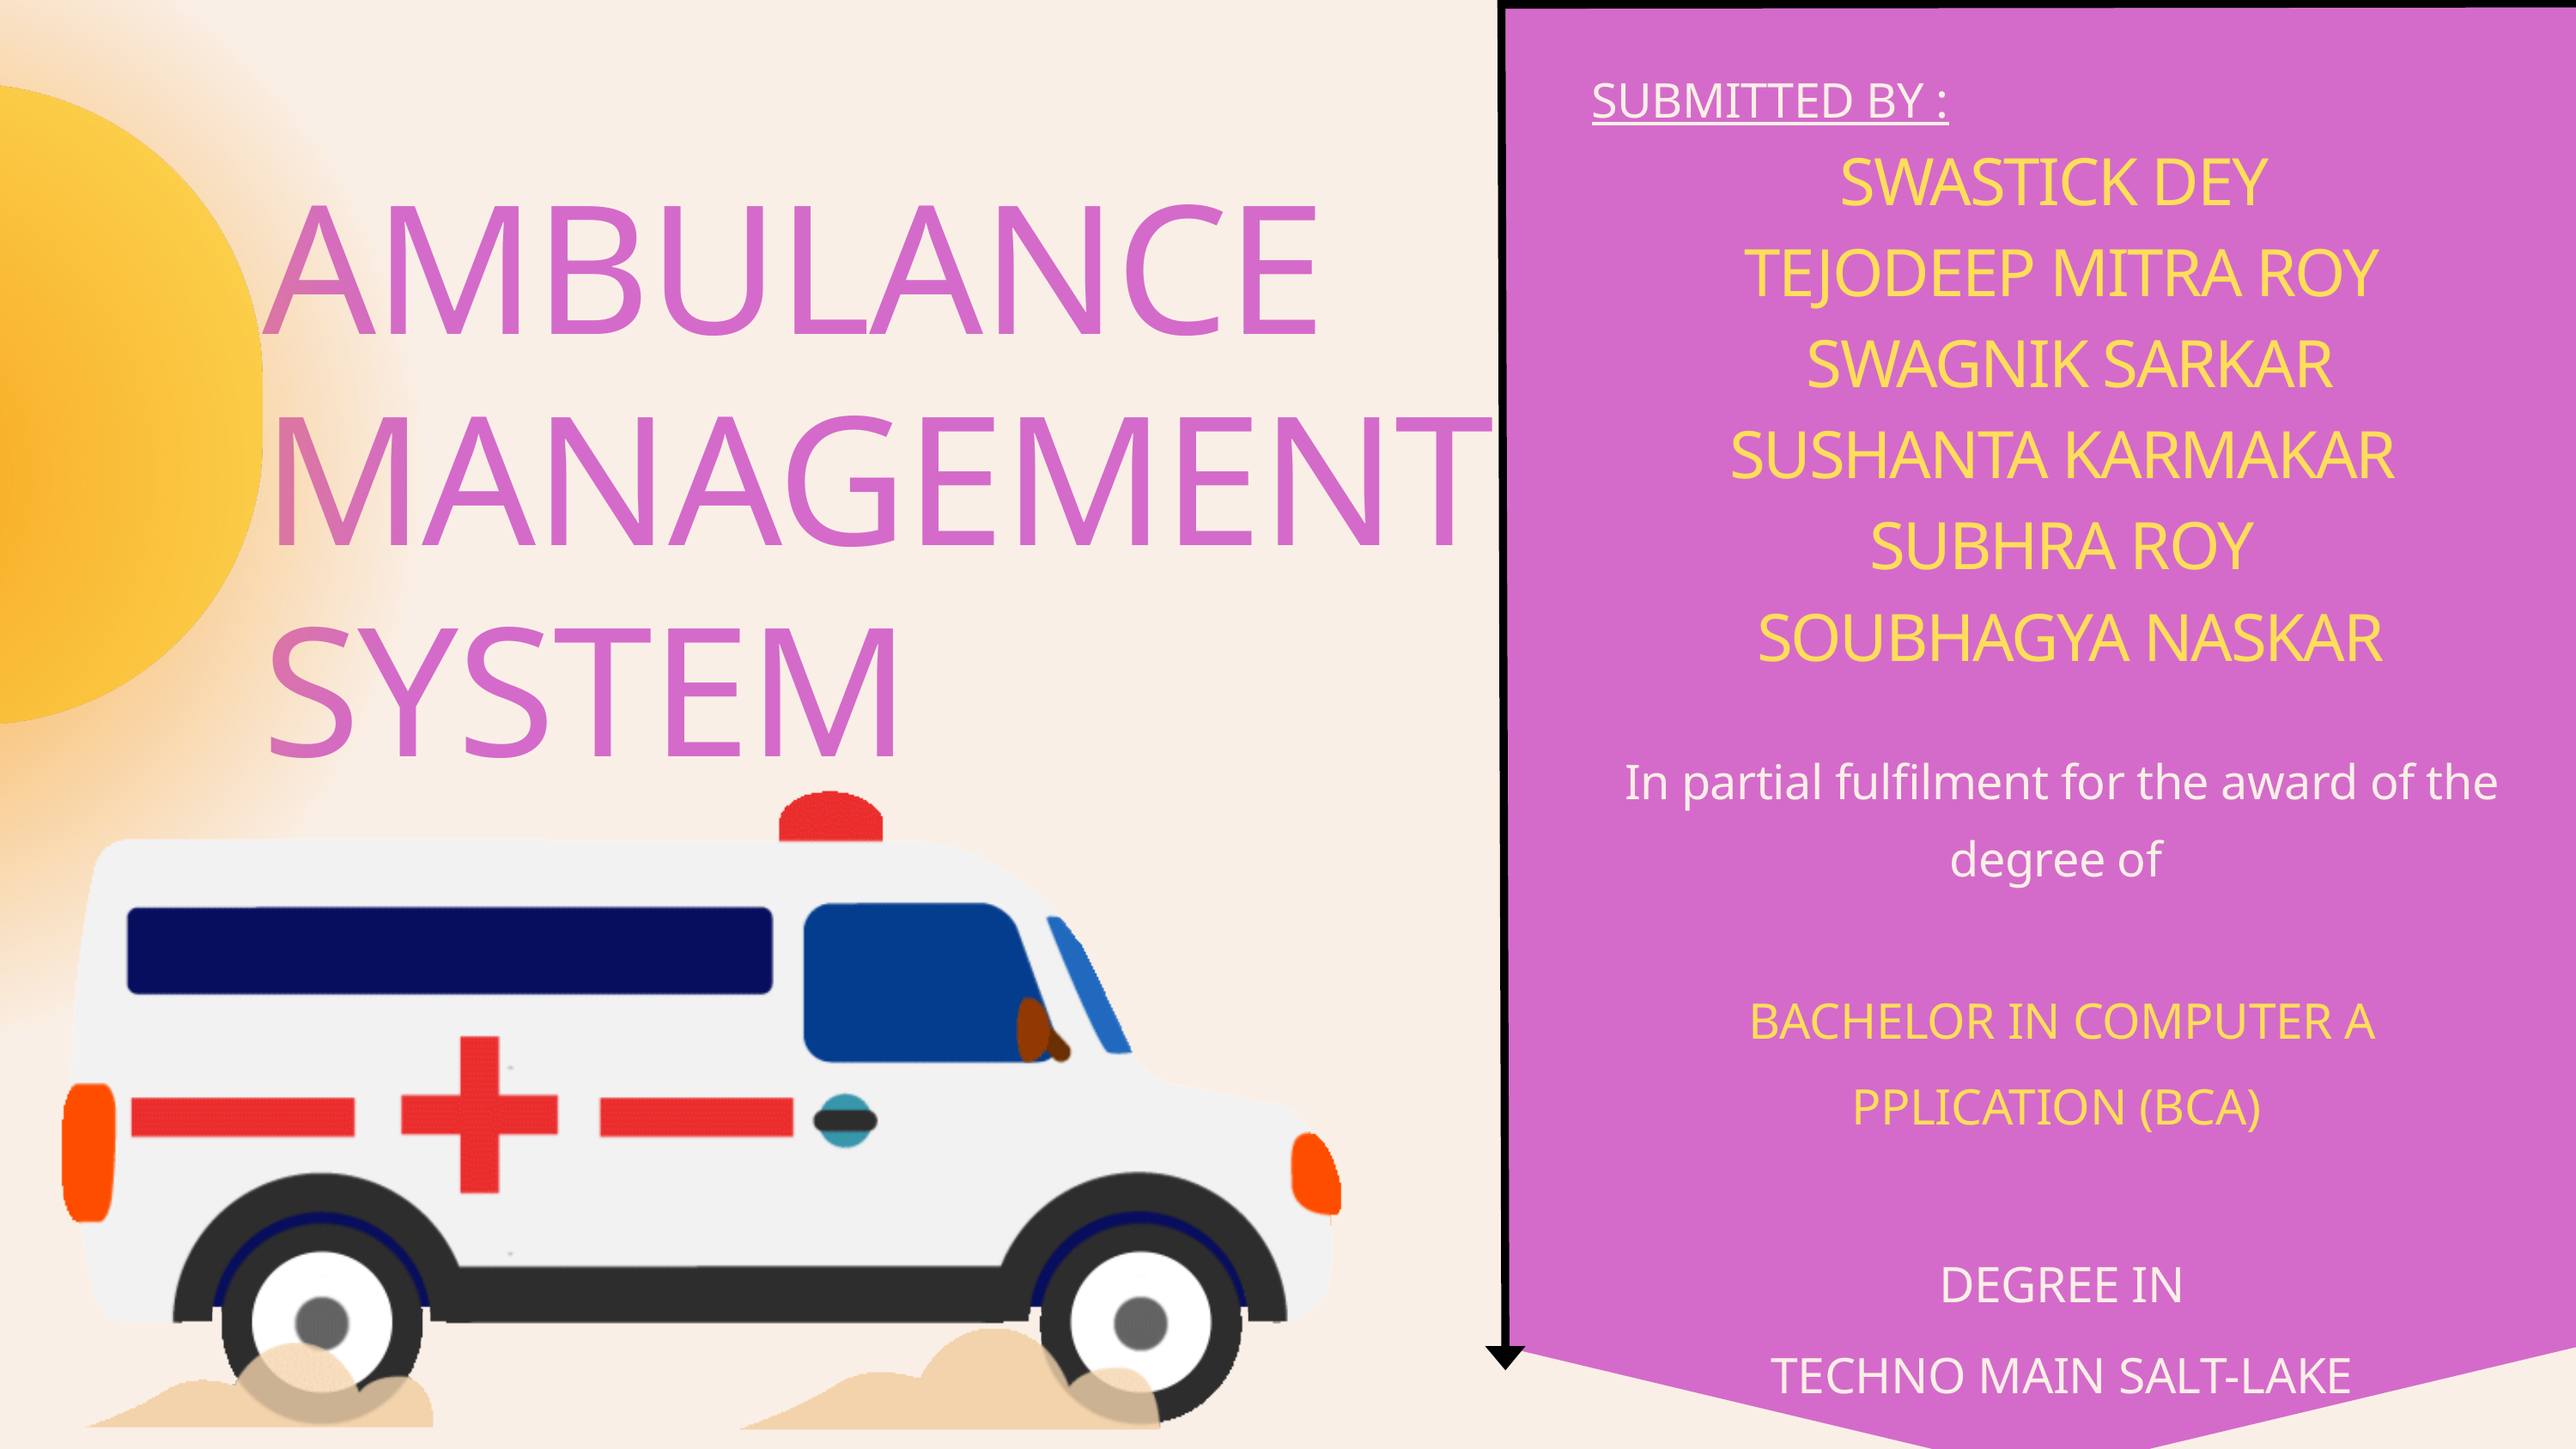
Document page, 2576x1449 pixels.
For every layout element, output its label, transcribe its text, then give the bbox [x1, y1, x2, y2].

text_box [1505, 0, 2576, 1449]
text_box AMBULANCE MANAGEMENT SYSTEM [489, 159, 1499, 792]
picture [0, 0, 1346, 1433]
